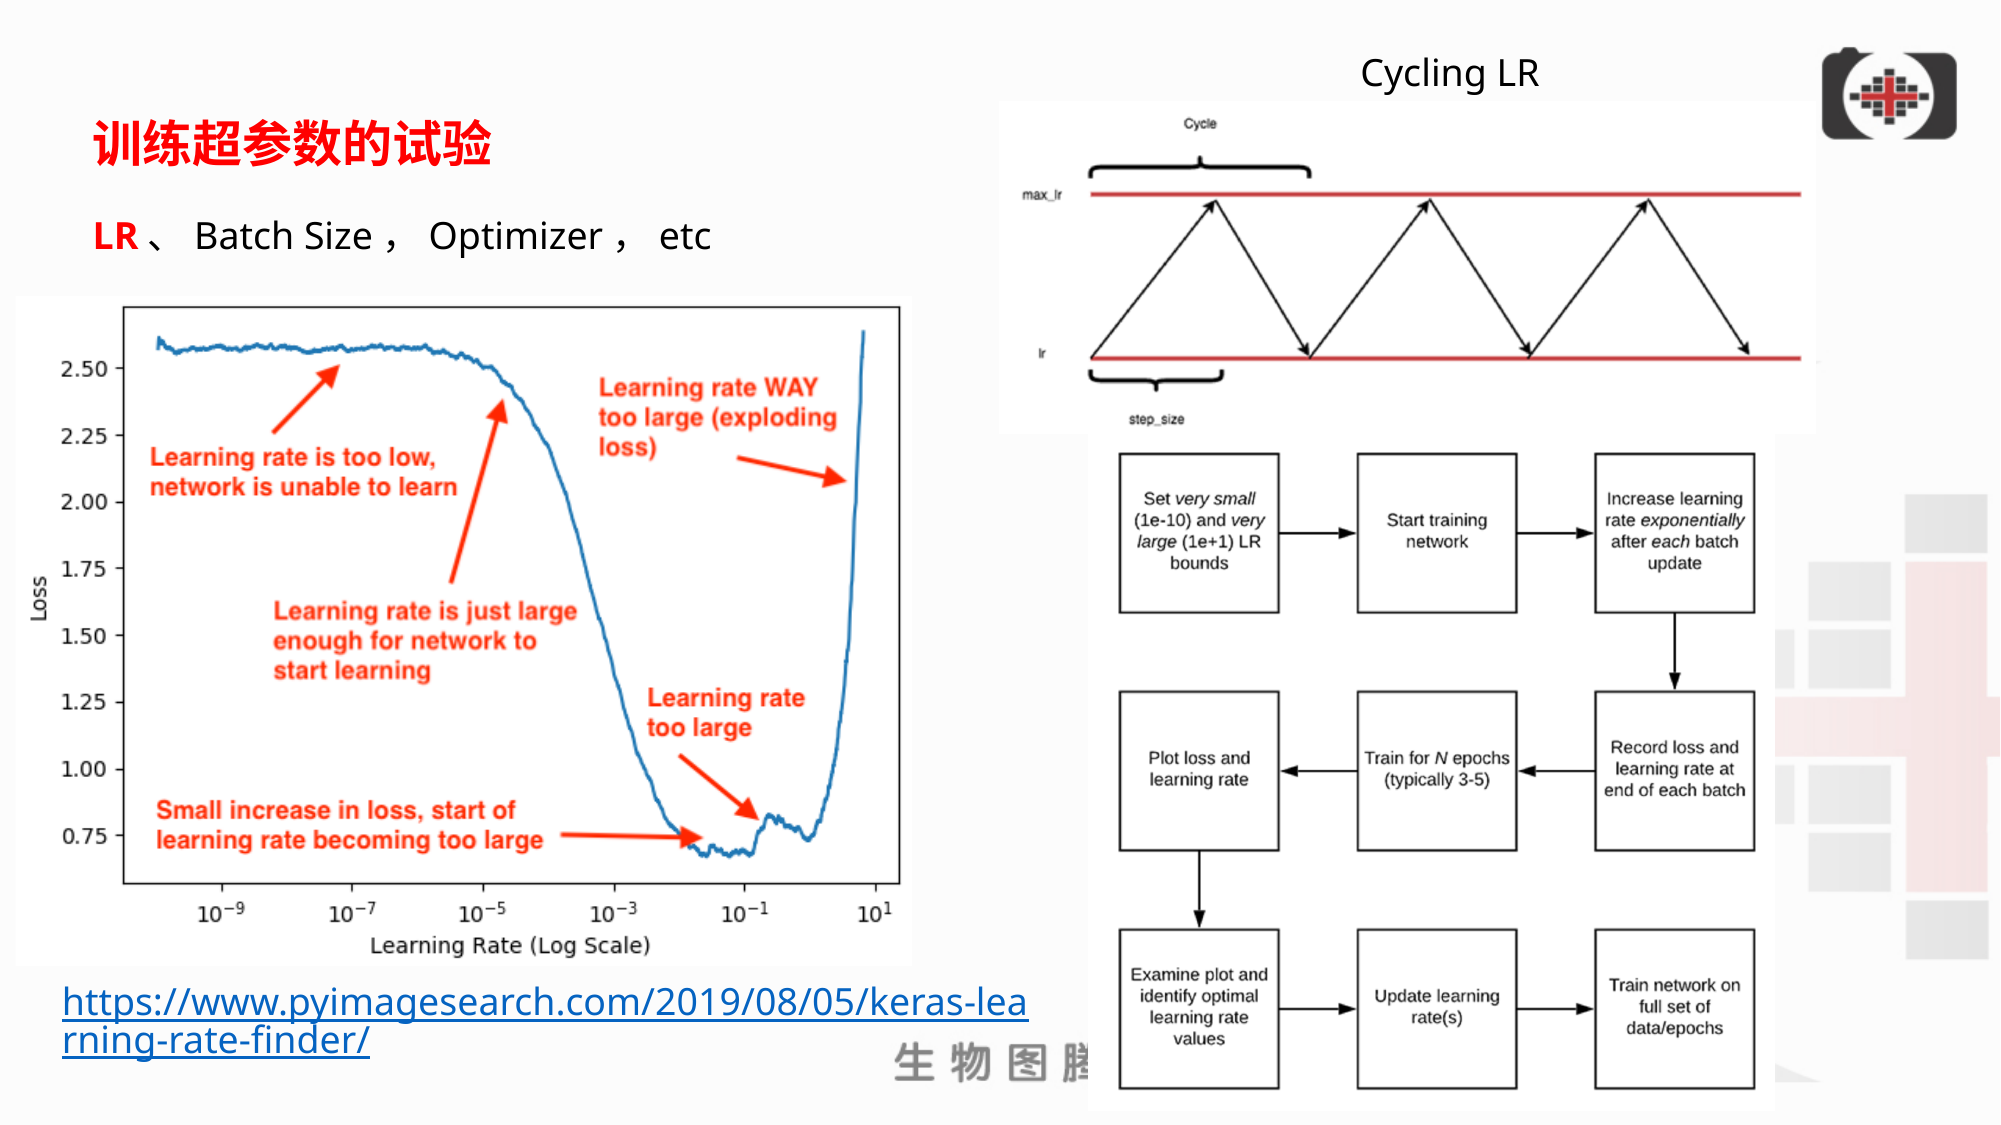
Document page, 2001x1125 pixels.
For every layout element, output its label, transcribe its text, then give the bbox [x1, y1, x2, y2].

text_box 训练超参数的试验 [77, 105, 623, 181]
text_box Cycling LR [1290, 41, 1610, 101]
picture [0, 0, 2001, 1125]
text_box https://www.pyimagesearch.com/2019/08/05/keras-learning-rate-finder/ [47, 971, 1047, 1037]
text_box LR、Batch Size，Optimizer，etc [77, 204, 833, 265]
